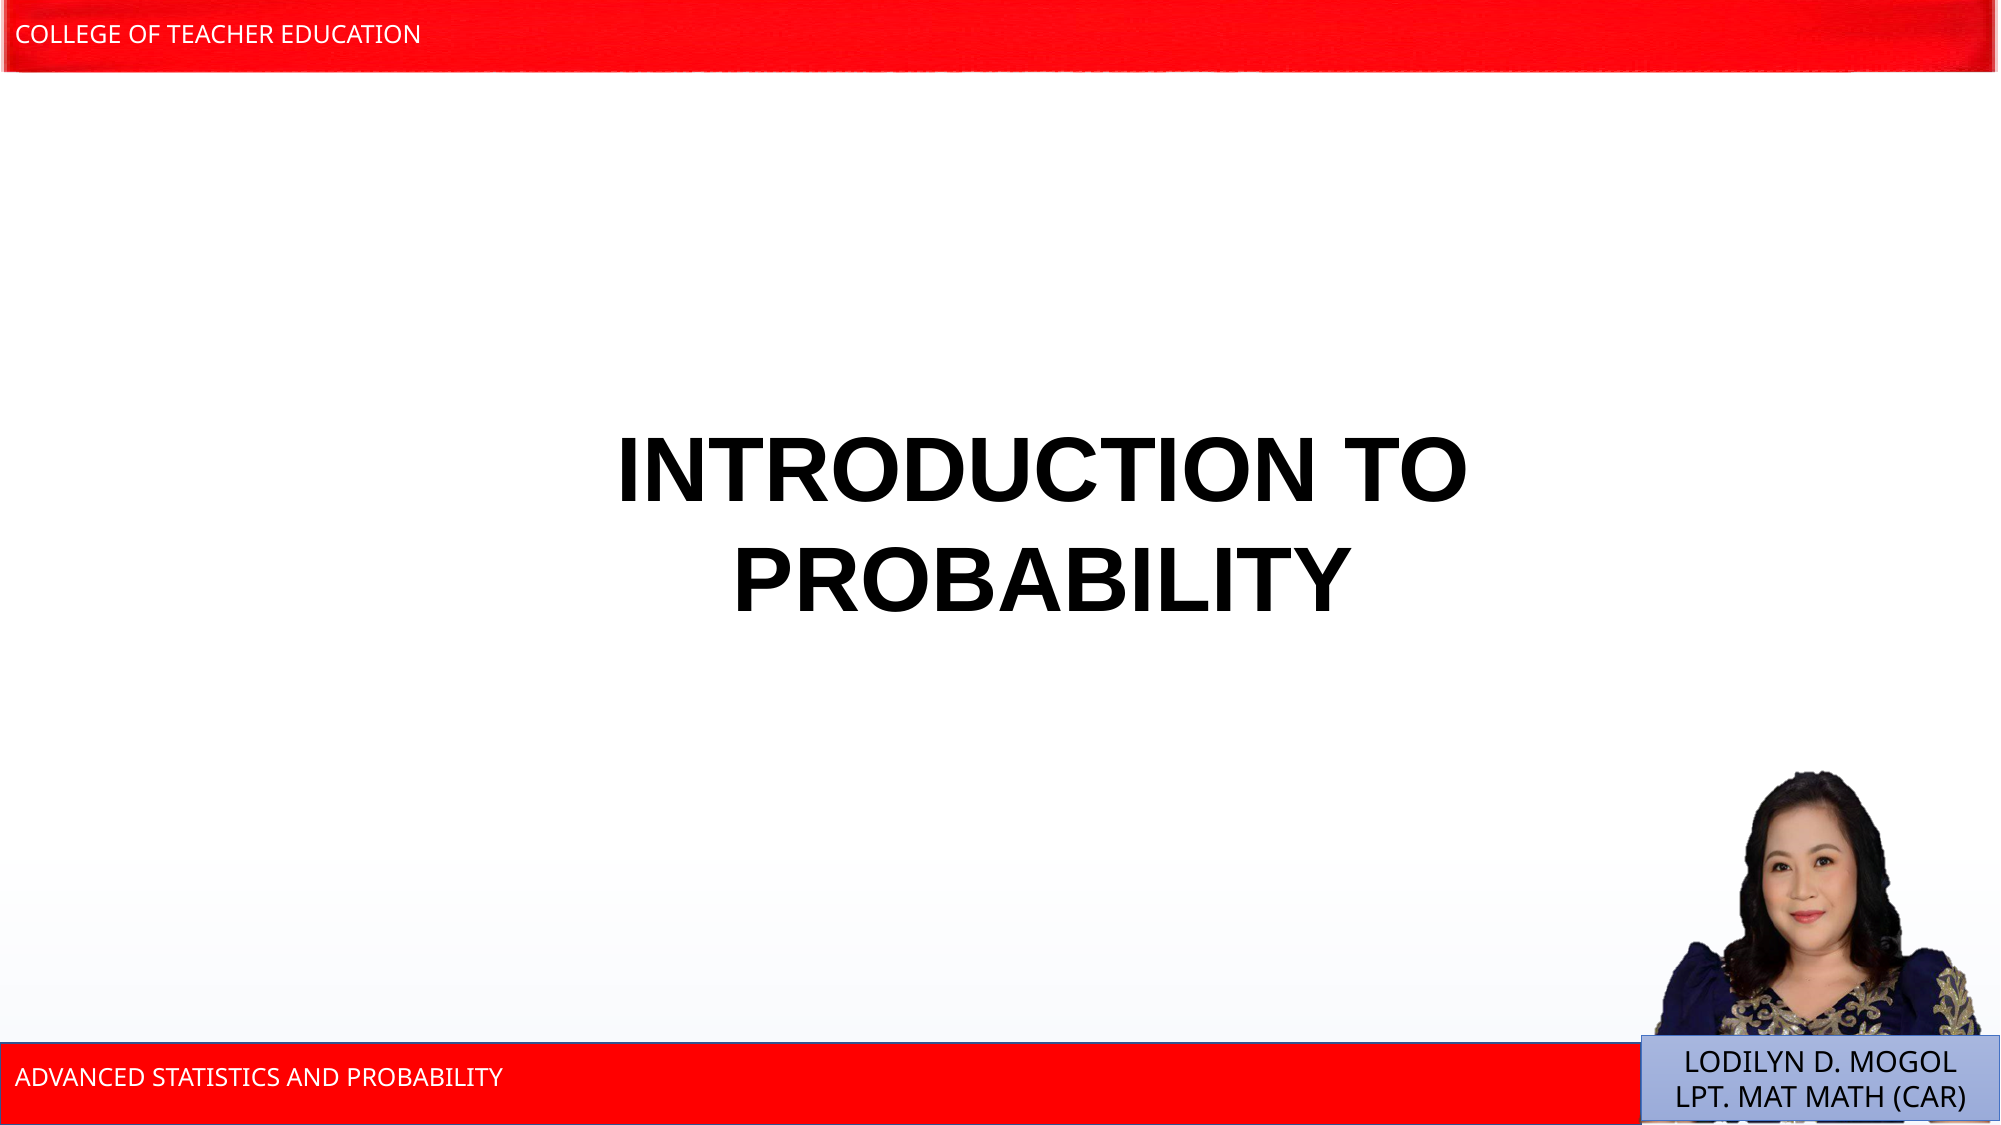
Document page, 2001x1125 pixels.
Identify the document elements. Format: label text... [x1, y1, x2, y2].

text_box INTRODUCTION TO PROBABILITY [399, 402, 1688, 637]
picture [1581, 694, 2000, 1125]
text_box [0, 1042, 1581, 1125]
text_box ADVANCED STATISTICS AND PROBABILITY [0, 1053, 953, 1099]
picture [0, 0, 2000, 121]
